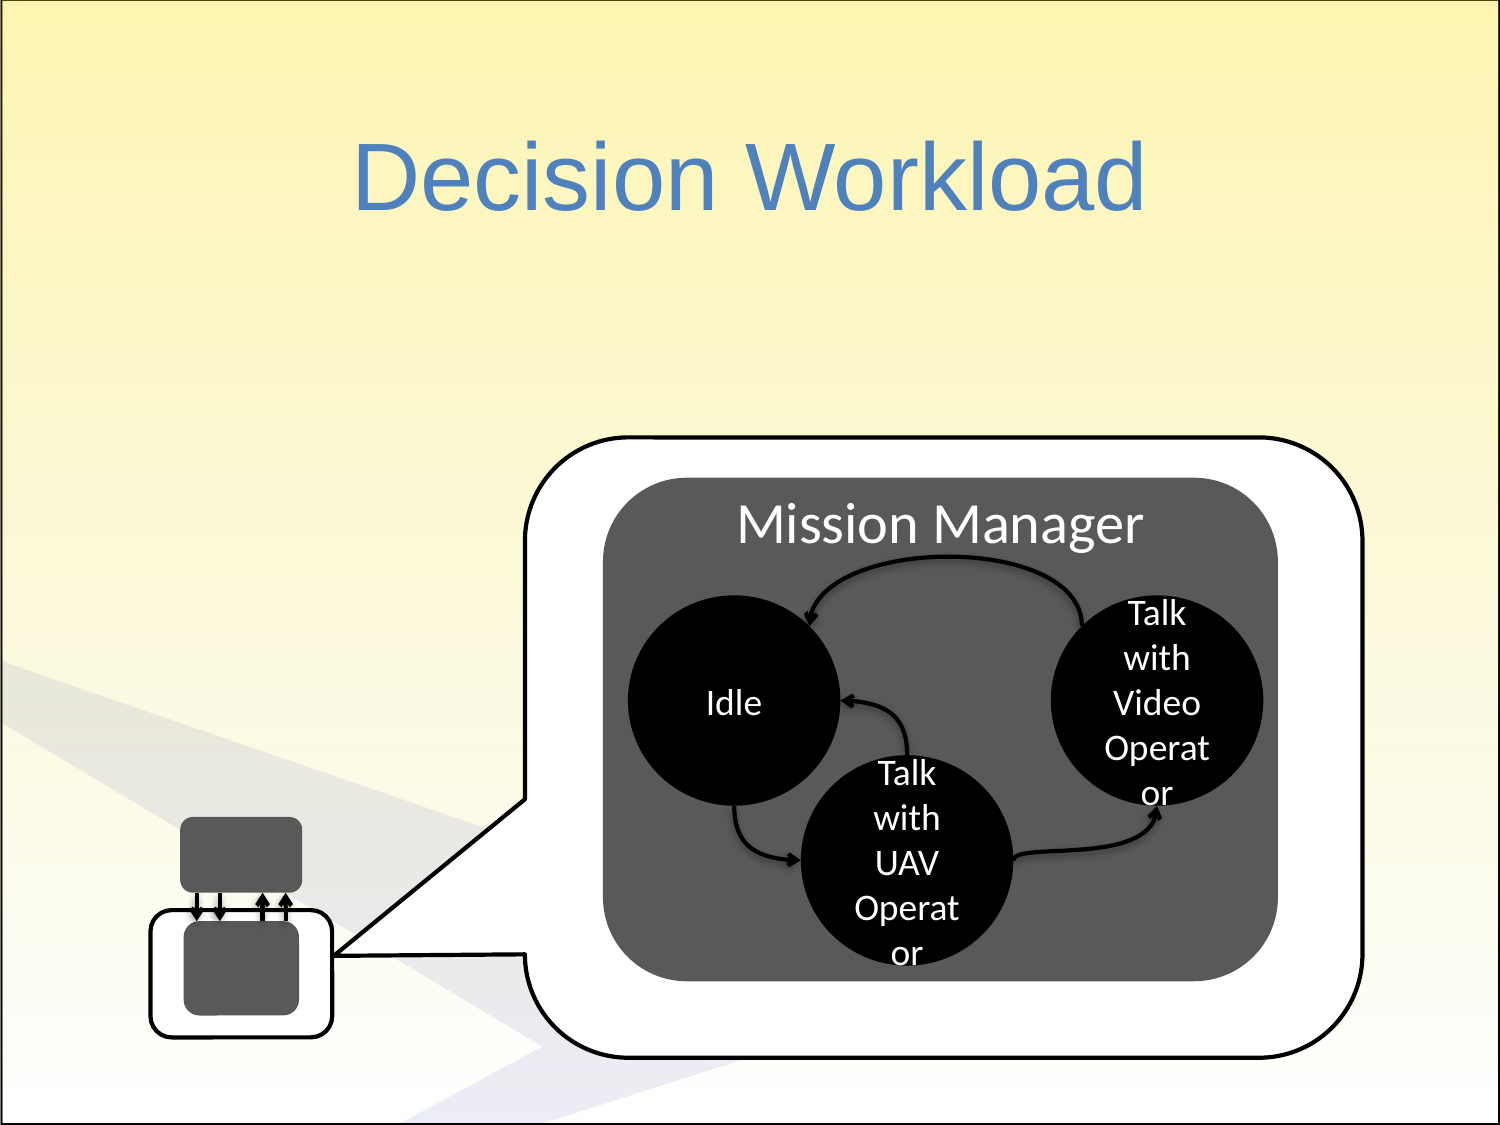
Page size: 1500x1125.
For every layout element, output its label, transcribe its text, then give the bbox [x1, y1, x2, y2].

picture [0, 0, 1500, 1125]
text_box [150, 816, 333, 1038]
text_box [602, 477, 1279, 982]
title Decision Workload [90, 17, 1410, 237]
text_box [338, 435, 1365, 1060]
